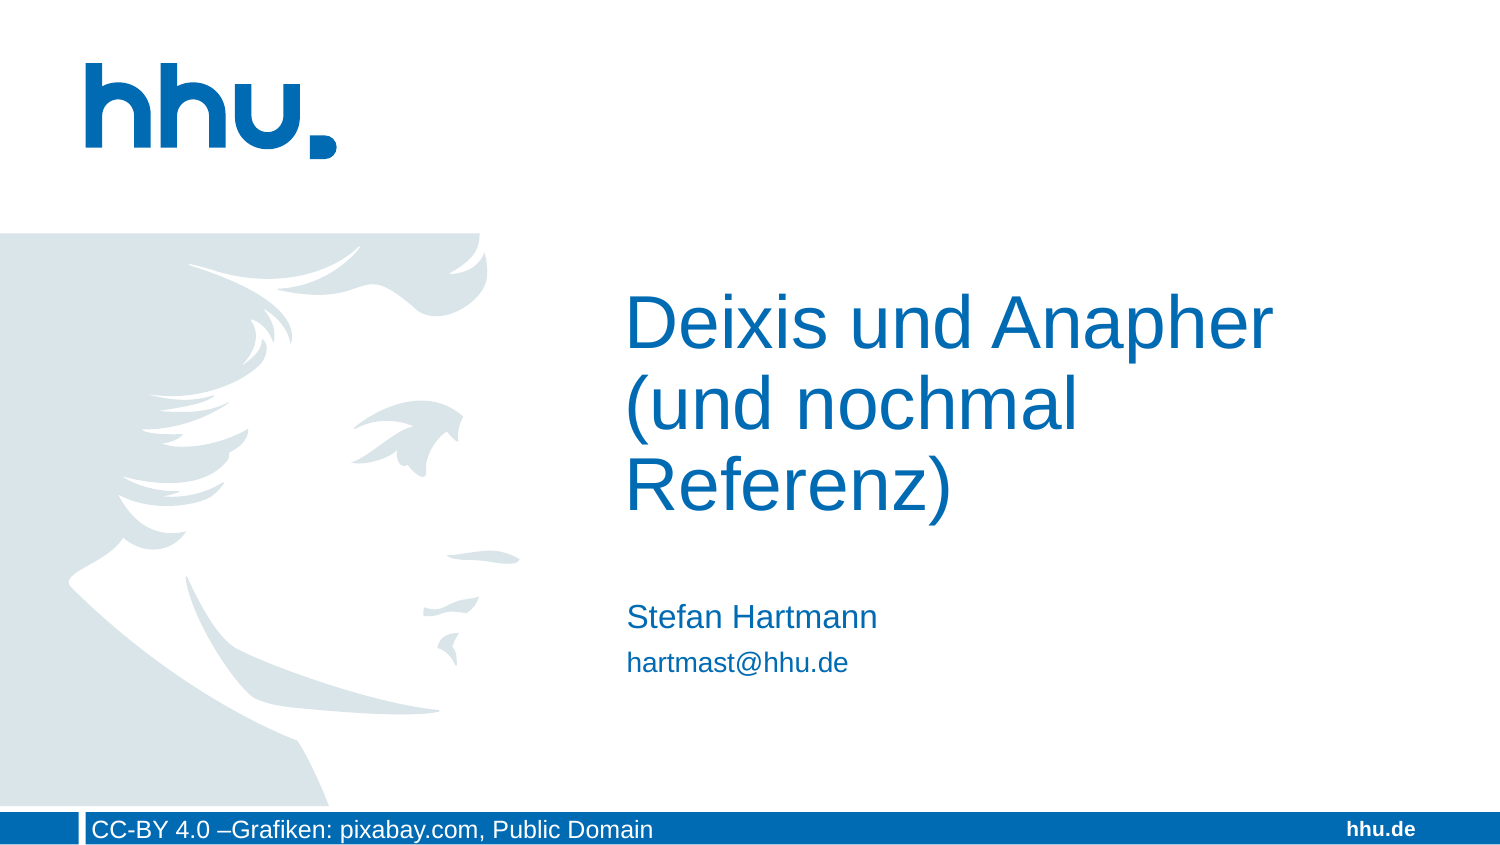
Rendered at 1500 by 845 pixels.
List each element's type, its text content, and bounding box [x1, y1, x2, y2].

text_box Stefan Hartmann hartmast@hhu.de [626, 587, 1349, 687]
text_box Deixis und Anapher (und nochmal Referenz) [624, 351, 1424, 527]
text_box CC-BY 4.0 –Grafiken: pixabay.com, Public Domain [76, 806, 1329, 845]
